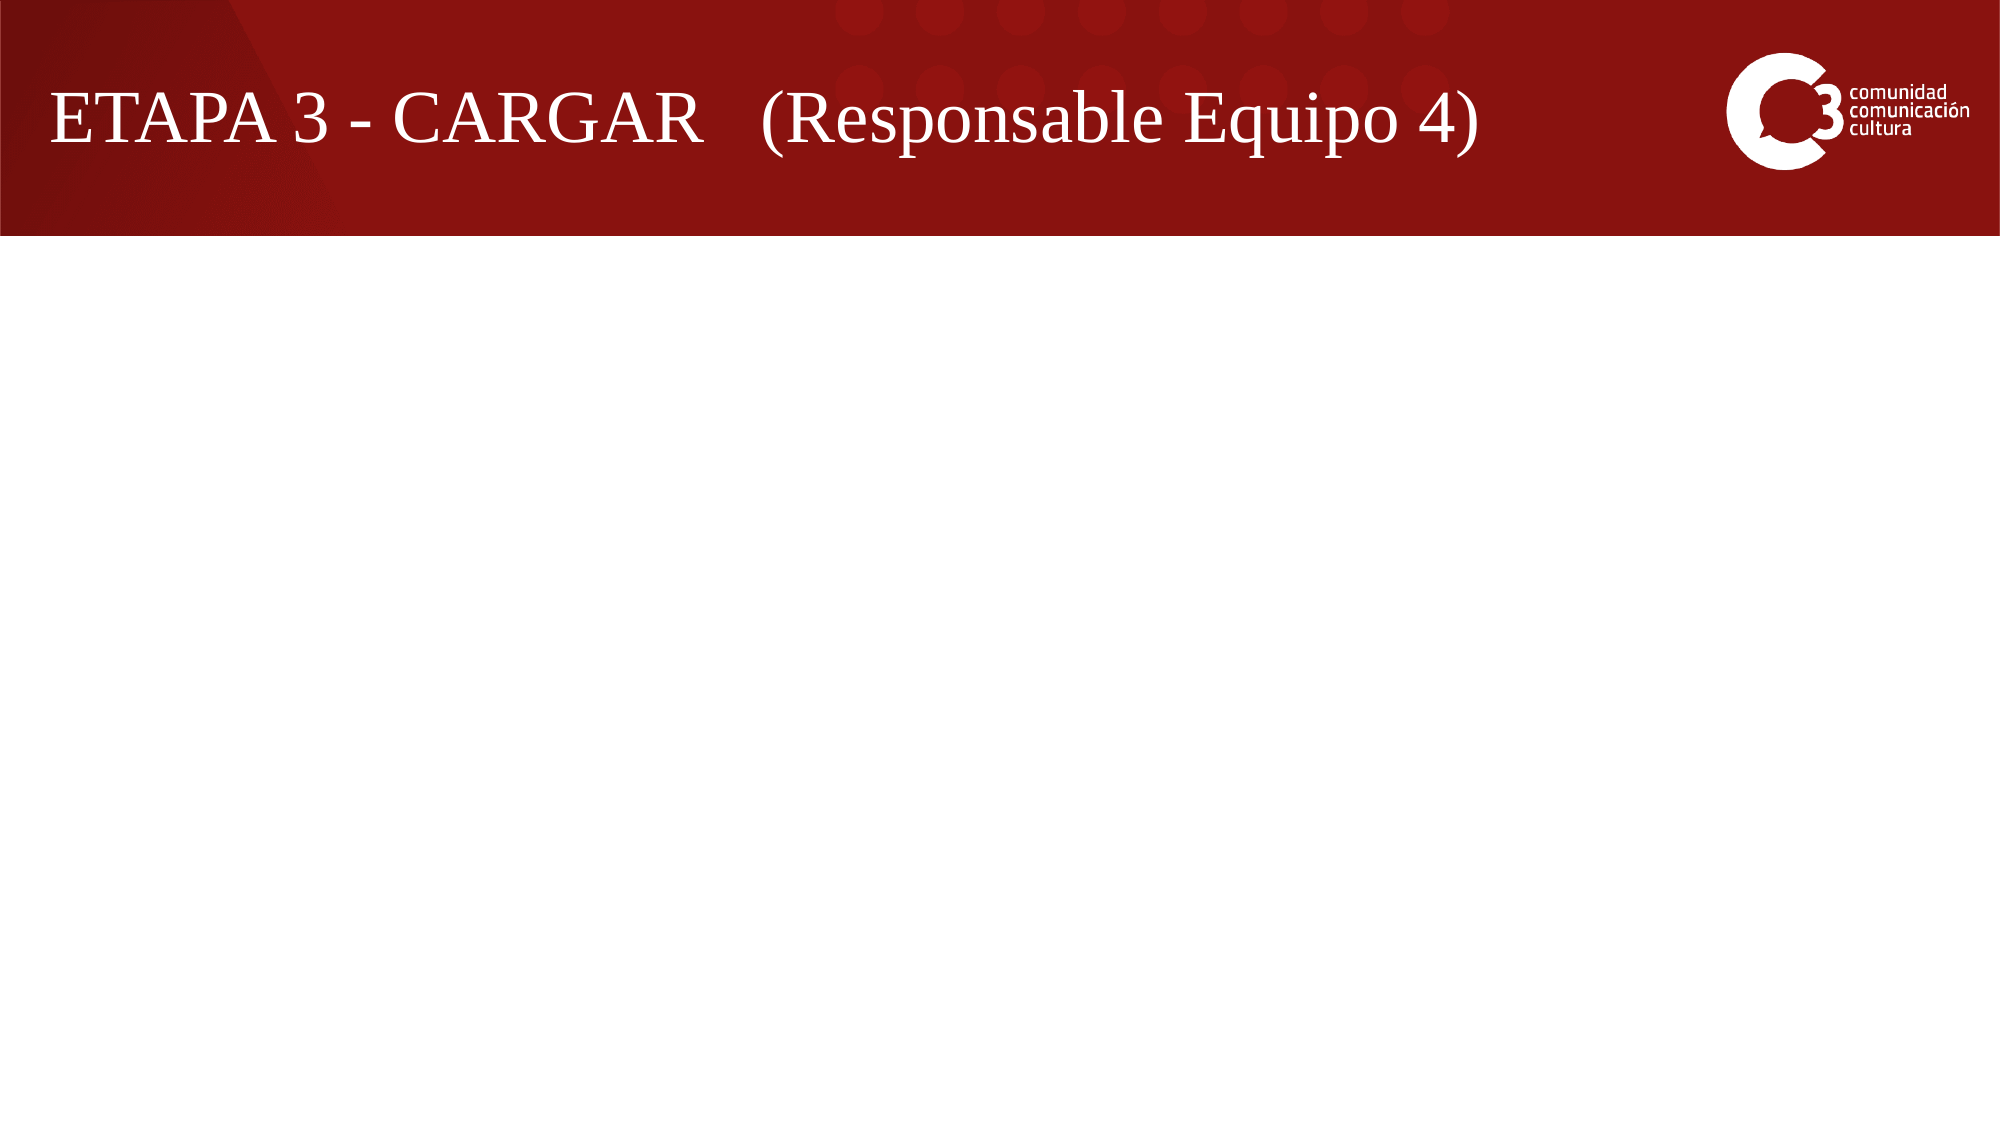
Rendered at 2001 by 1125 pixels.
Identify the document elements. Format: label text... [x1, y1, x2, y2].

picture [0, 0, 2000, 236]
title ETAPA 3 - CARGAR (Responsable Equipo 4) [34, 9, 1682, 227]
